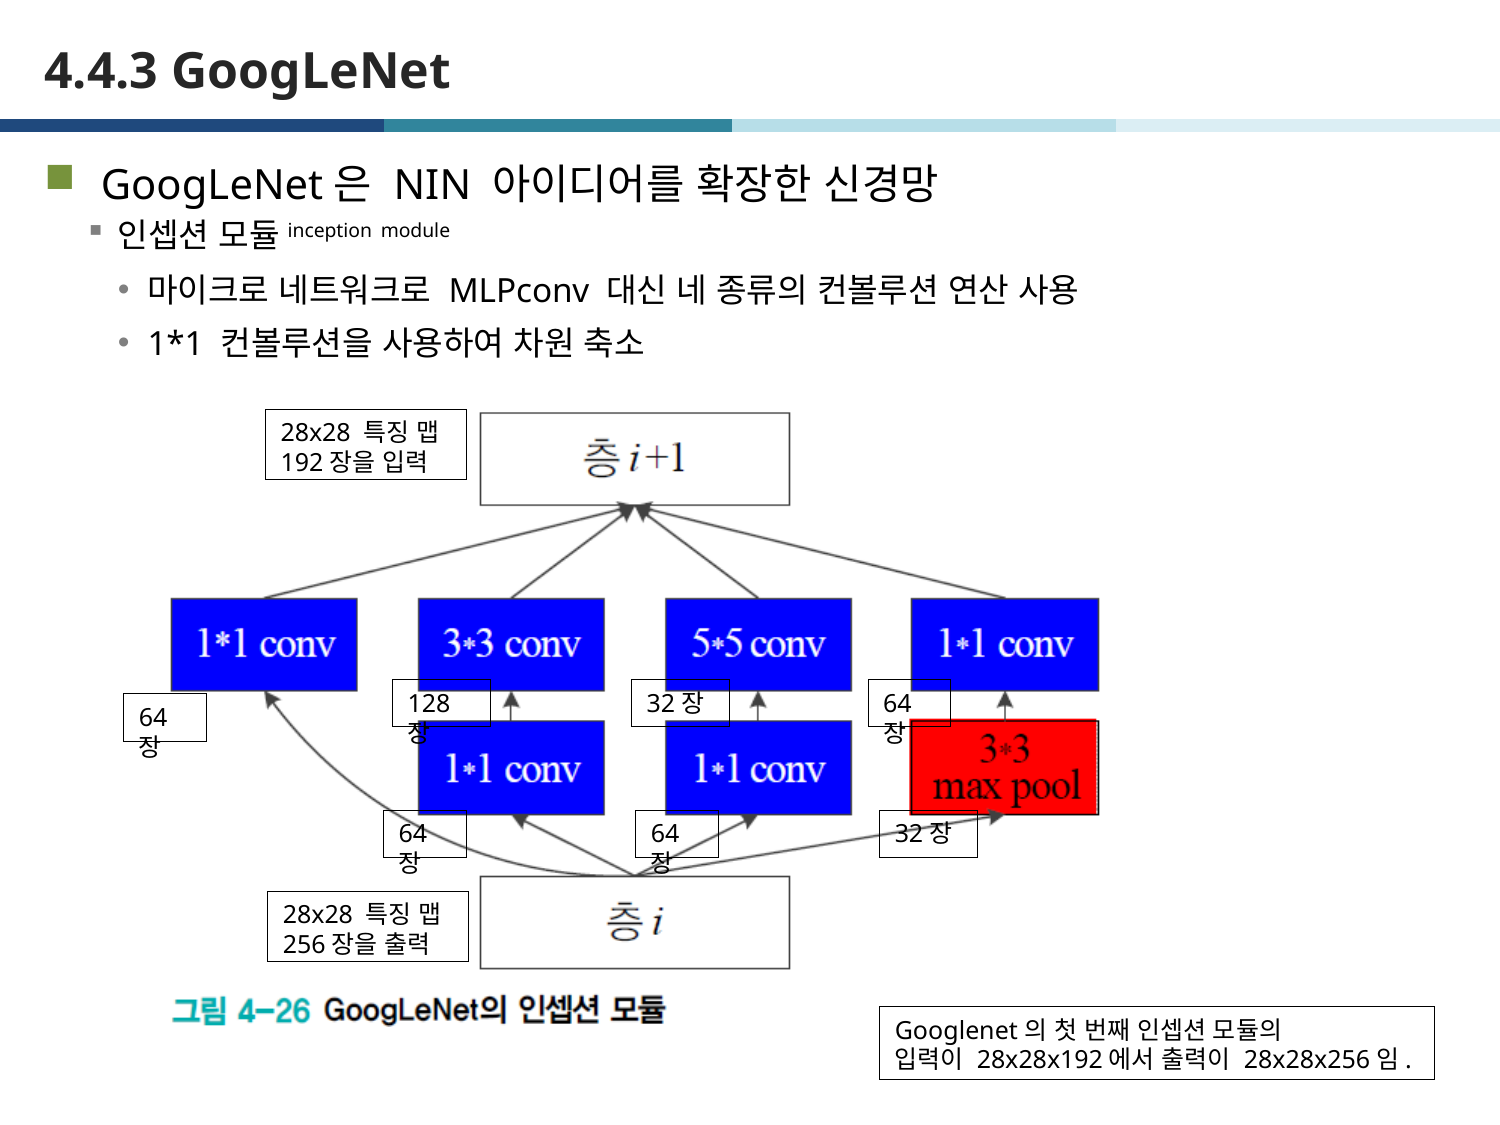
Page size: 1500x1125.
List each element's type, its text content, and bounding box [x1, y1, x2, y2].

list GoogLeNet은 NIN 아이디어를 확장한 신경망 인셉션 모듈inception module 마이크로 네트워크로 MLPconv 대신 네 종류의 컨볼루션 연산 사용 1*1 컨볼루션을 사용하여 차원 축소 [29, 125, 1471, 1083]
picture [165, 408, 1107, 1027]
text_box Googlenet의 첫 번째 인셉션 모듈의 입력이 28x28x192에서 출력이 28x28x256임. [879, 1006, 1435, 1080]
text_box 64장 [123, 693, 159, 742]
title 4.4.3 GoogLeNet [29, 23, 1270, 114]
